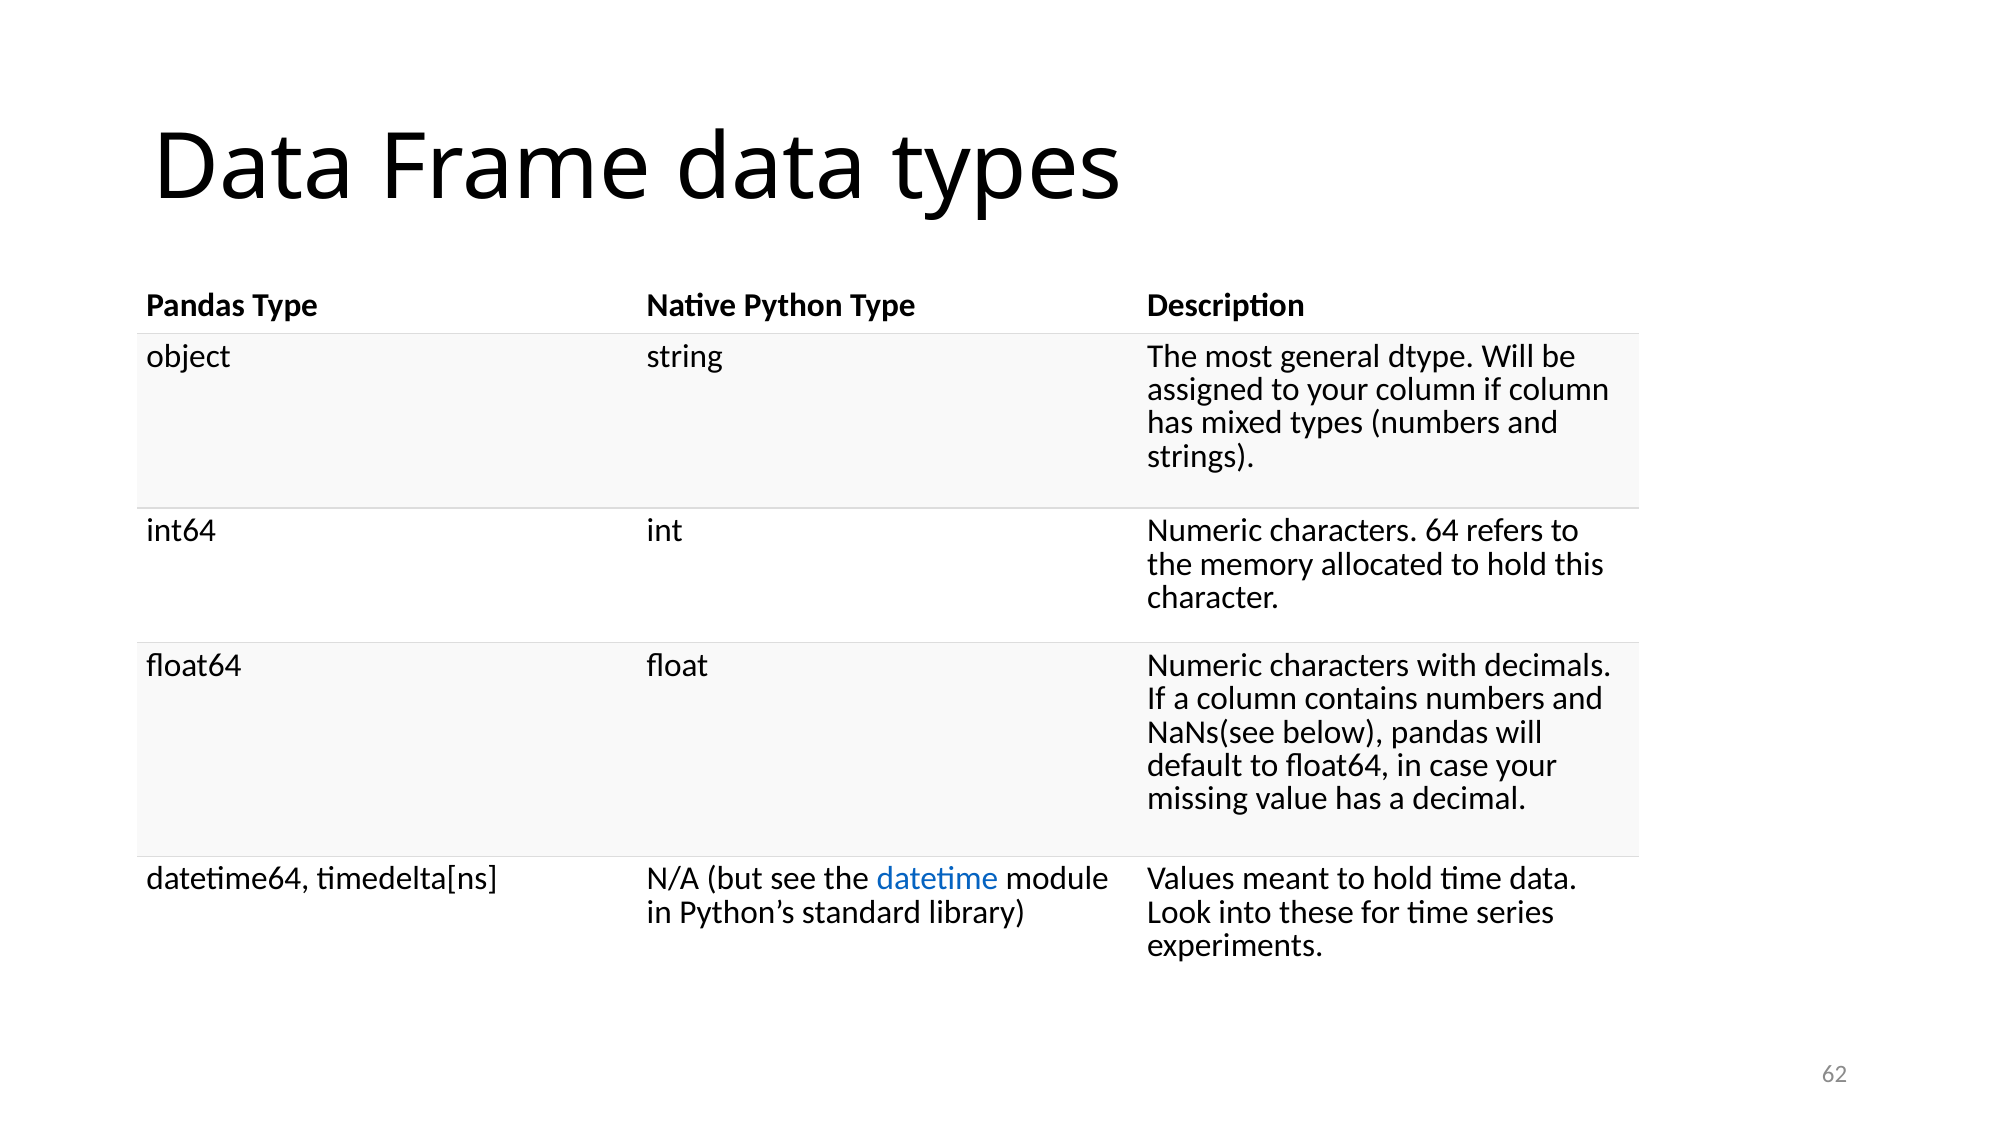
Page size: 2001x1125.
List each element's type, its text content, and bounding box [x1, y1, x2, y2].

table_cell The most general dtype. Will be assigned to your column if column has mixed types (numbers and strings). [1138, 334, 1639, 507]
table_cell Numeric characters. 64 refers to the memory allocated to hold this character. [1138, 509, 1639, 642]
table_header Pandas Type [137, 277, 638, 333]
table_cell Numeric characters with decimals. If a column contains numbers and NaNs(see below), pandas will default to float64, in case your missing value has a decimal. [1138, 643, 1639, 856]
table_cell float [638, 643, 1138, 856]
table_cell int [638, 509, 1138, 642]
slide_number 62 [1412, 1042, 1863, 1103]
table_header Description [1138, 277, 1639, 333]
table_cell string [638, 334, 1138, 507]
title Data Frame data types [137, 59, 1863, 278]
table_cell N/A (but see the datetime module in Python’s standard library) [638, 857, 1138, 991]
table_cell float64 [137, 643, 638, 856]
table_cell datetime64, timedelta[ns] [137, 857, 638, 991]
table_cell Values meant to hold time data. Look into these for time series experiments. [1138, 857, 1639, 991]
table_cell object [137, 334, 638, 507]
table_header Native Python Type [638, 277, 1138, 333]
table_cell int64 [137, 509, 638, 642]
